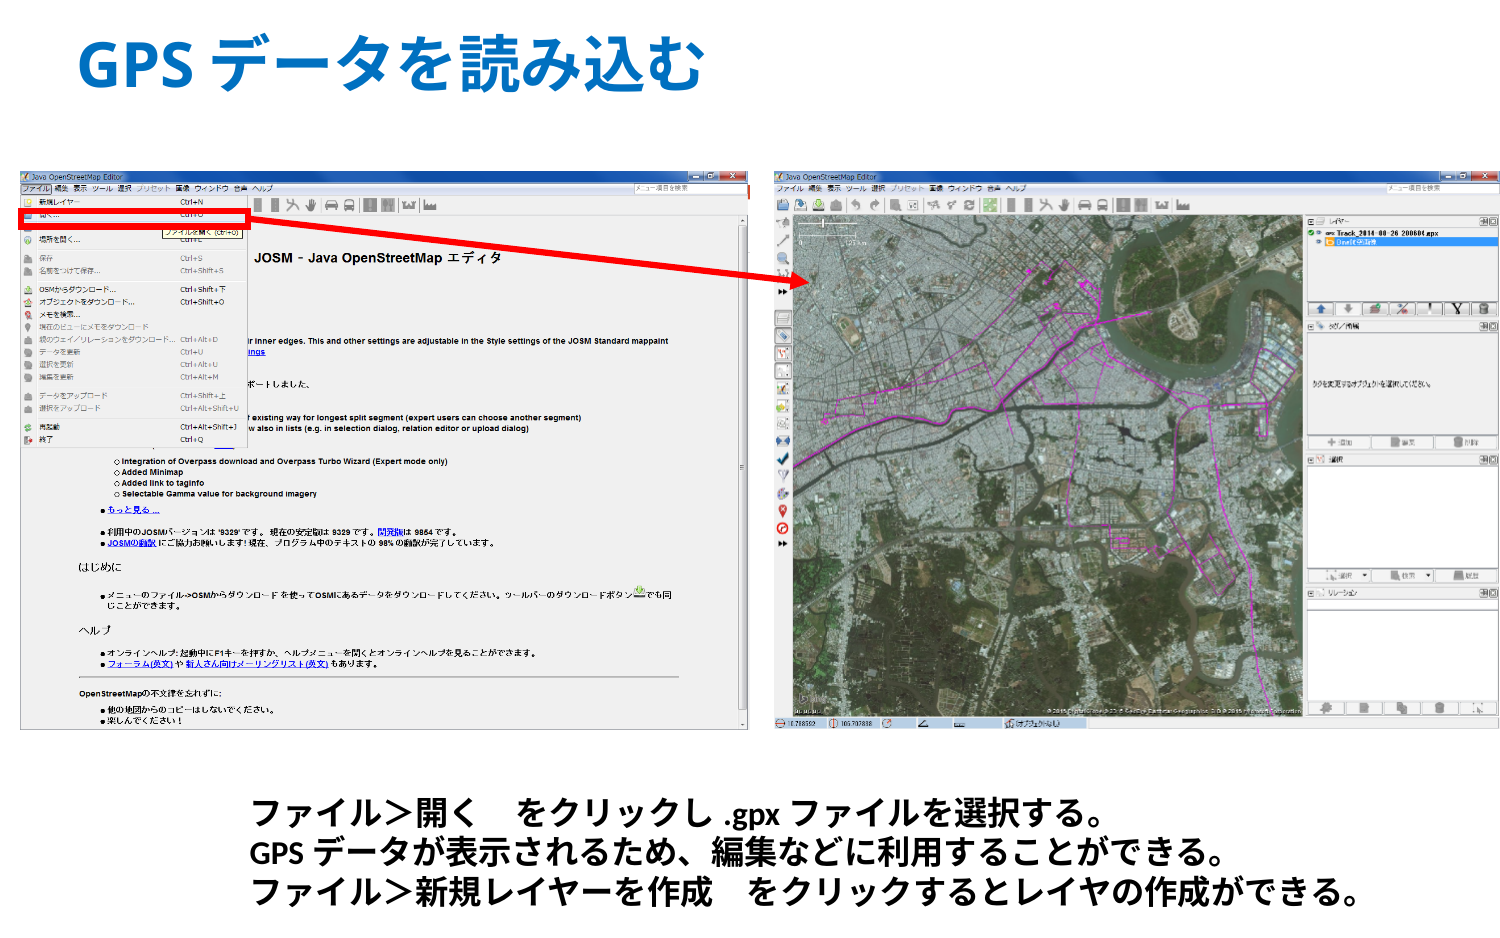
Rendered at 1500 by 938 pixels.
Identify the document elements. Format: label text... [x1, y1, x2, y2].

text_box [248, 218, 810, 283]
picture [20, 171, 750, 731]
title GPSデータを読み込む [60, 25, 1355, 109]
text_box ファイル＞開く をクリックし.gpxファイルを選択する。 GPSデータが表示されるため、編集などに利用することができる。 ファイル＞新規レイヤーを作成 をクリックするとレイヤの作成ができる。 [234, 784, 1393, 919]
picture [774, 171, 1500, 729]
